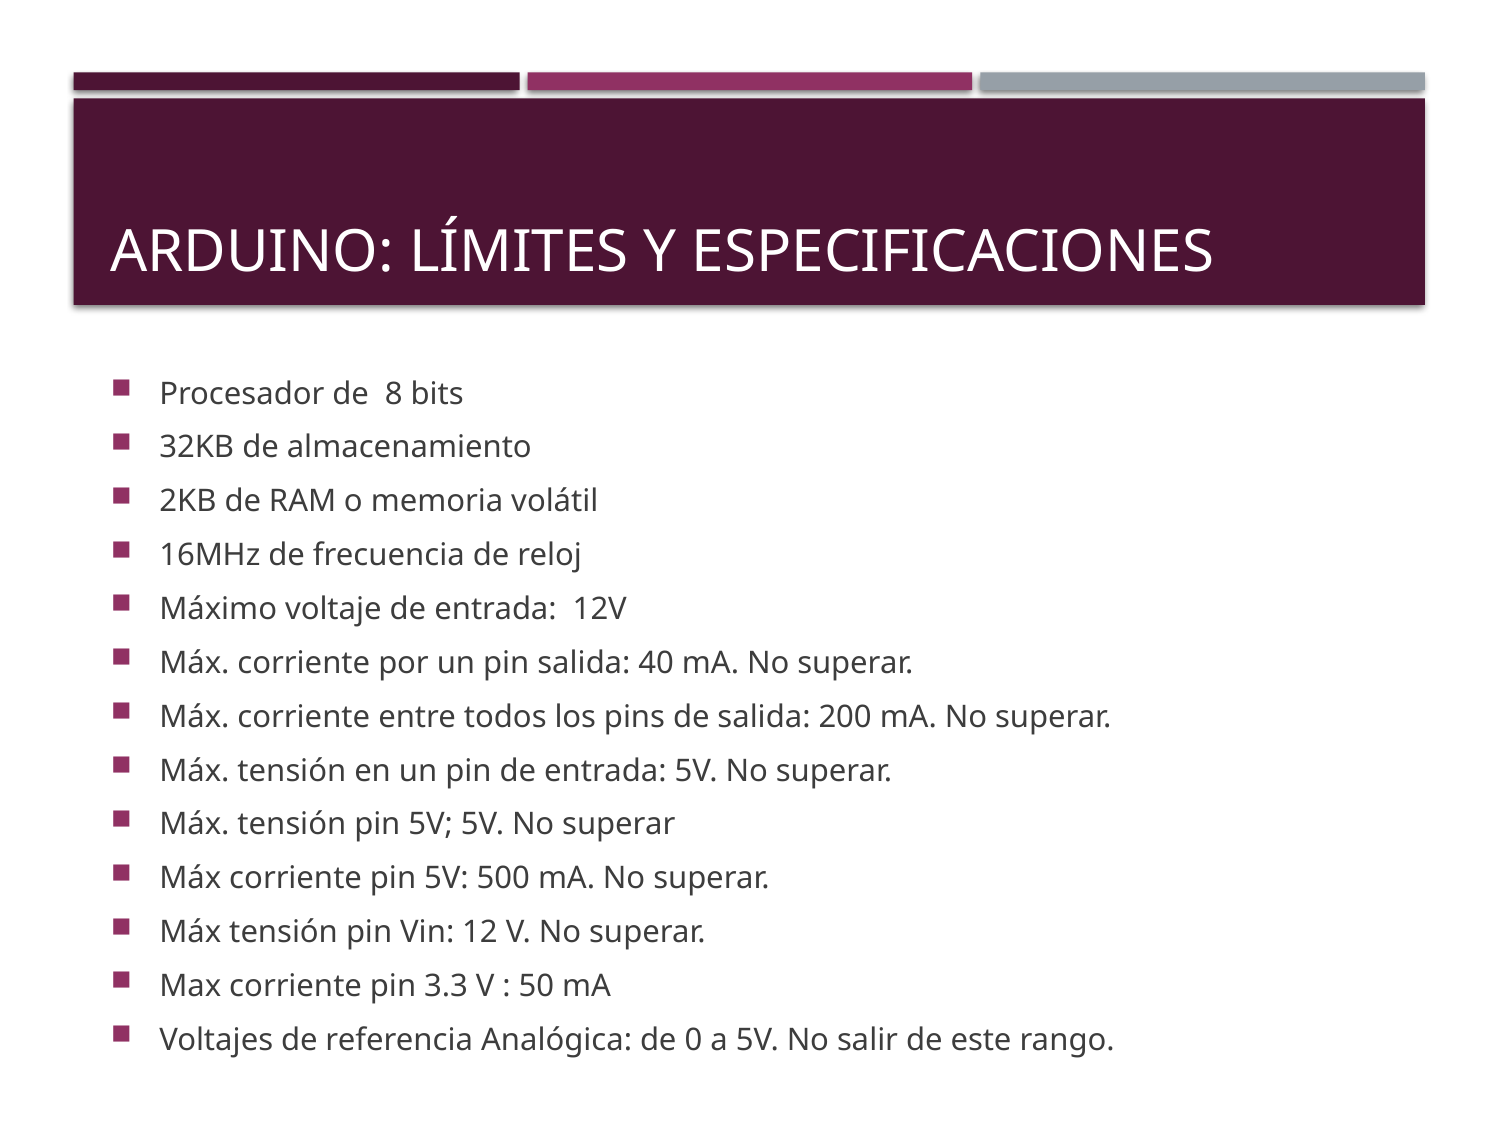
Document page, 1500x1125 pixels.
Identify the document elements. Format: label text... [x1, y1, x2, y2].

title Arduino: límites y especificaciones [95, 112, 1406, 291]
list Procesador de 8 bits 32KB de almacenamiento 2KB de RAM o memoria volátil 16MHz de frecuencia de reloj Máximo voltaje de entrada: 12V Máx. corriente por un pin salida: 40 mA. No superar. Máx. corriente entre todos los pins de salida: 200 mA. No superar. Máx. tensión en un pin de entrada: 5V. No superar. Máx. tensión pin 5V; 5V. No superar Máx corriente pin 5V: 500 mA. No superar. Máx tensión pin Vin: 12 V. No superar. Max corriente pin 3.3 V : 50 mA Voltajes de referencia Analógica: de 0 a 5V. No salir de este rango. [95, 365, 1406, 1066]
